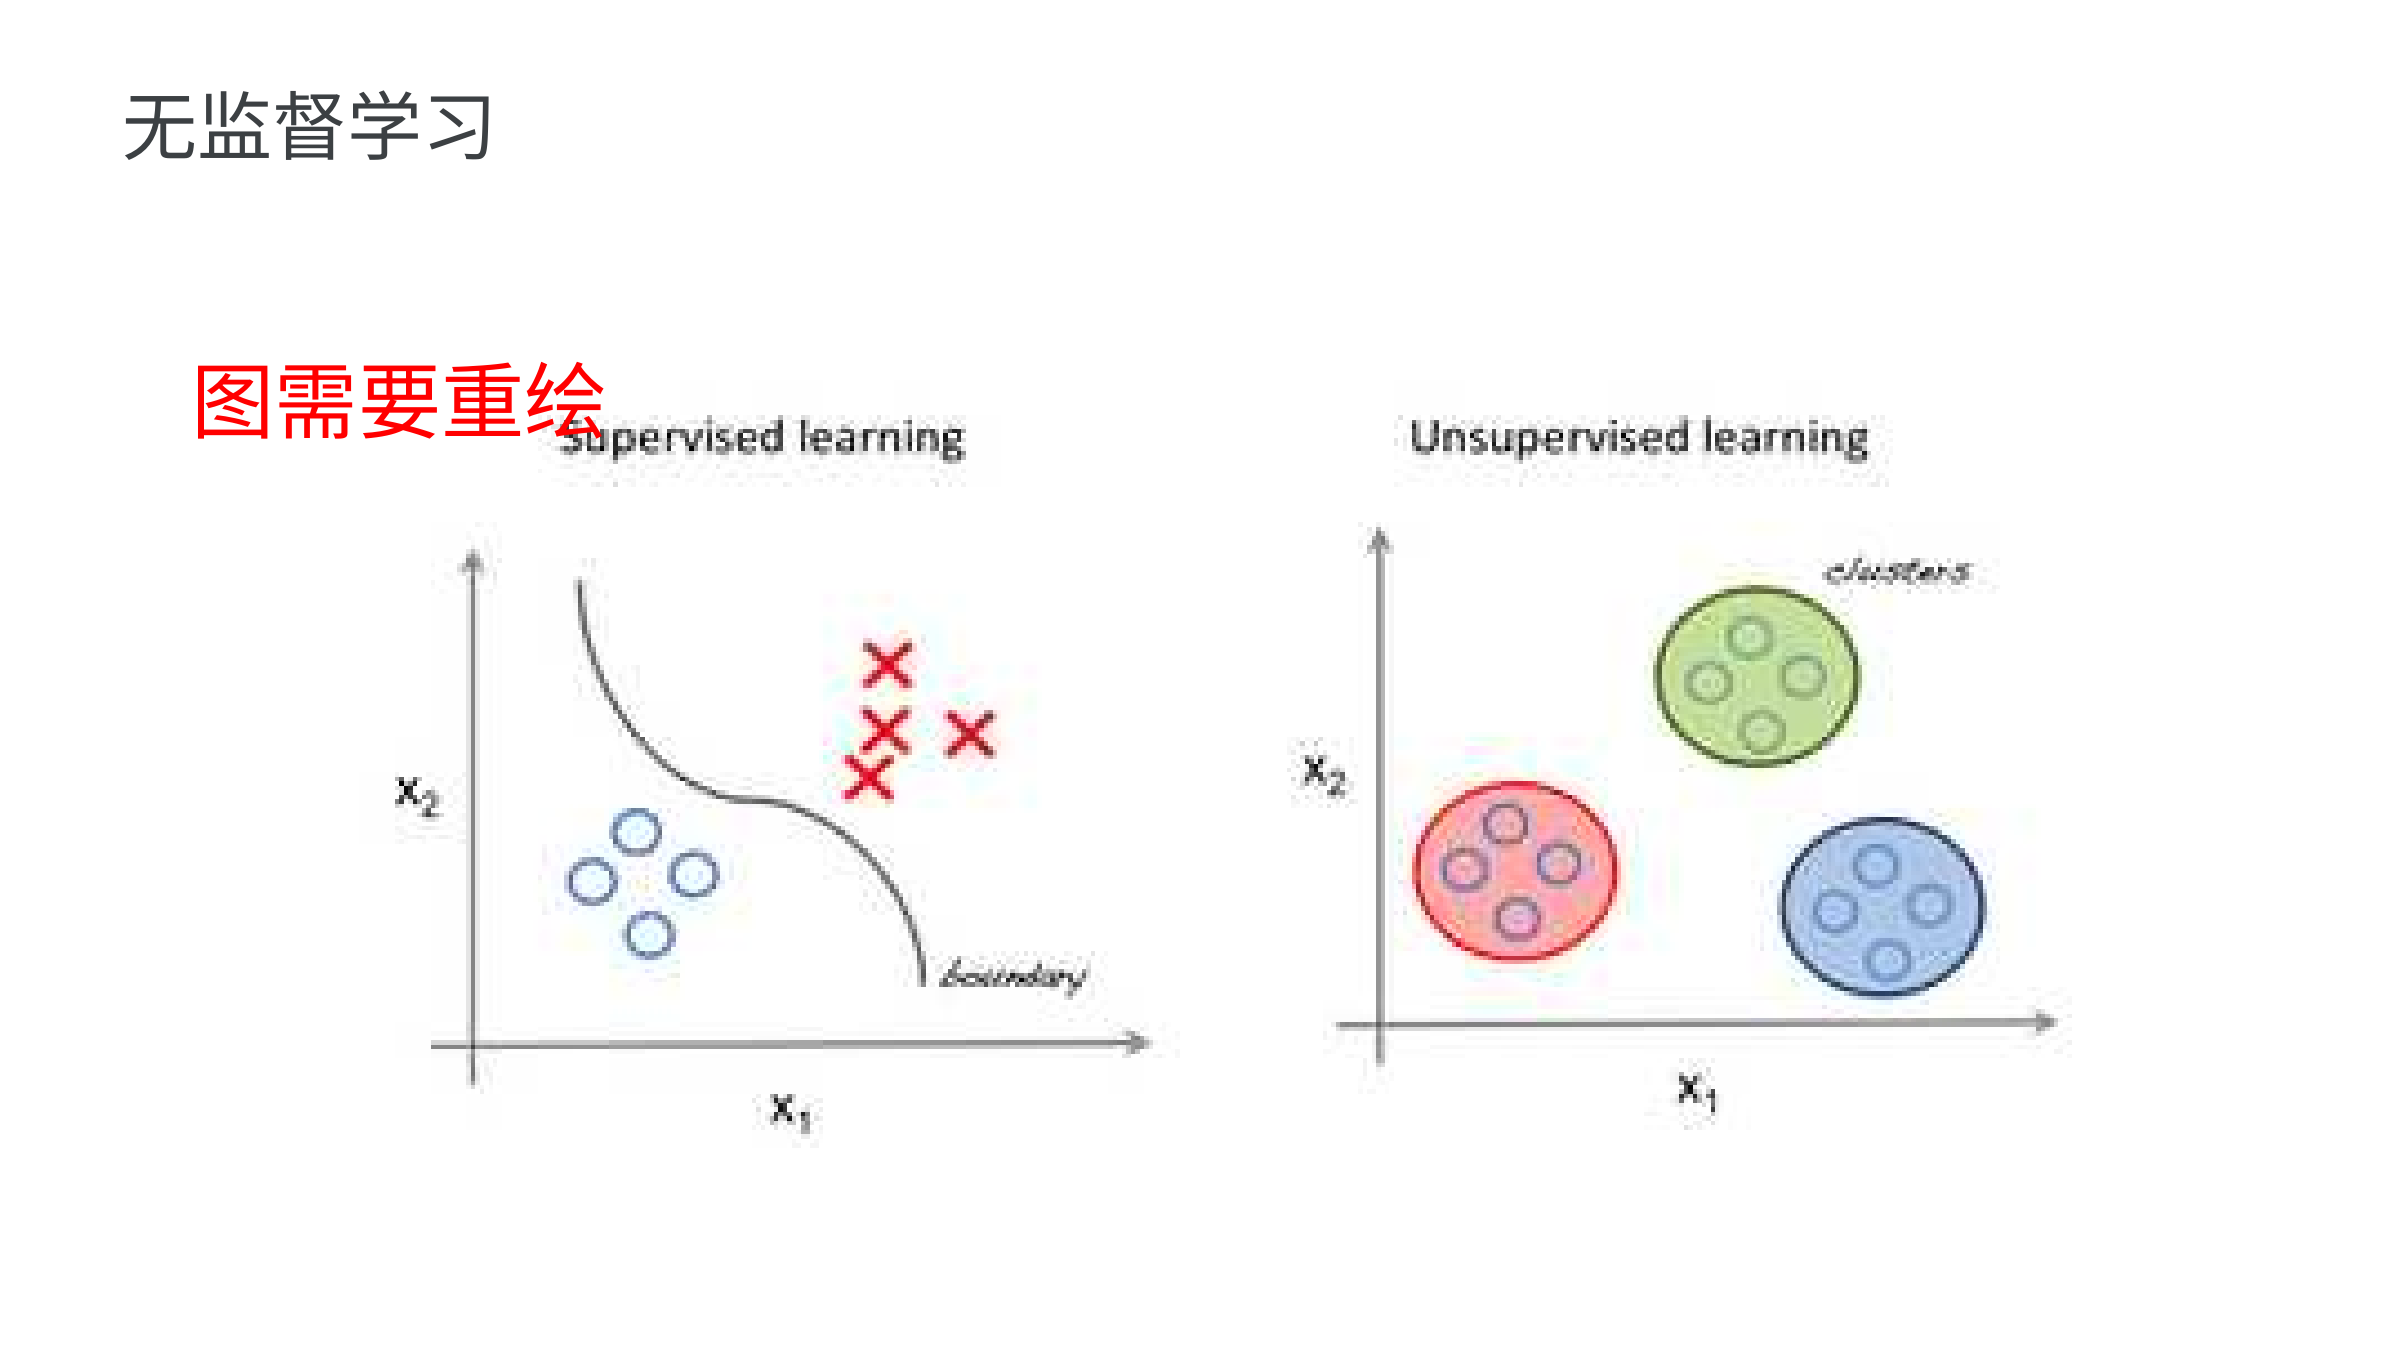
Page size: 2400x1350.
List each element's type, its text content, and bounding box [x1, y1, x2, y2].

text_box 无监督学习 [107, 64, 1819, 180]
picture [324, 380, 2108, 1148]
text_box 图需要重绘 [134, 284, 666, 478]
